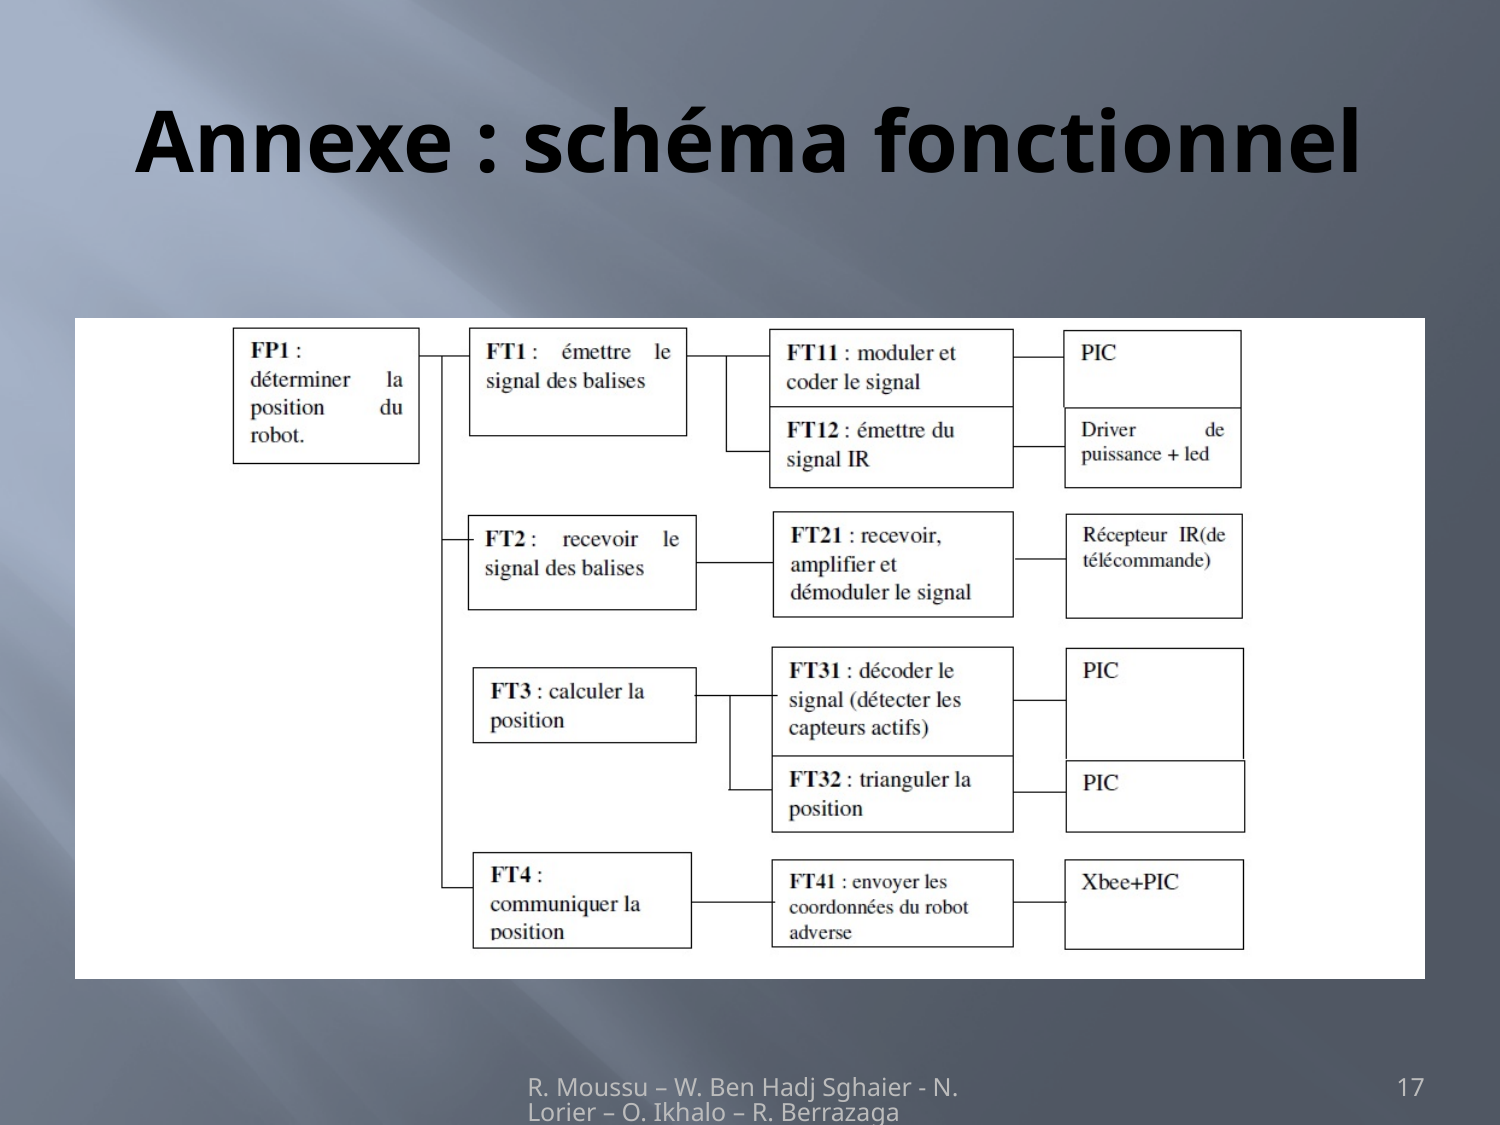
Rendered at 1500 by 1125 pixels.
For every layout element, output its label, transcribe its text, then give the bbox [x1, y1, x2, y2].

title Annexe : schéma fonctionnel [75, 45, 1425, 233]
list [74, 318, 1426, 979]
footer R. Moussu – W. Ben Hadj Sghaier - N. Lorier – O. Ikhalo – R. Berrazaga [512, 1052, 988, 1113]
slide_number 17 [1299, 1052, 1425, 1113]
